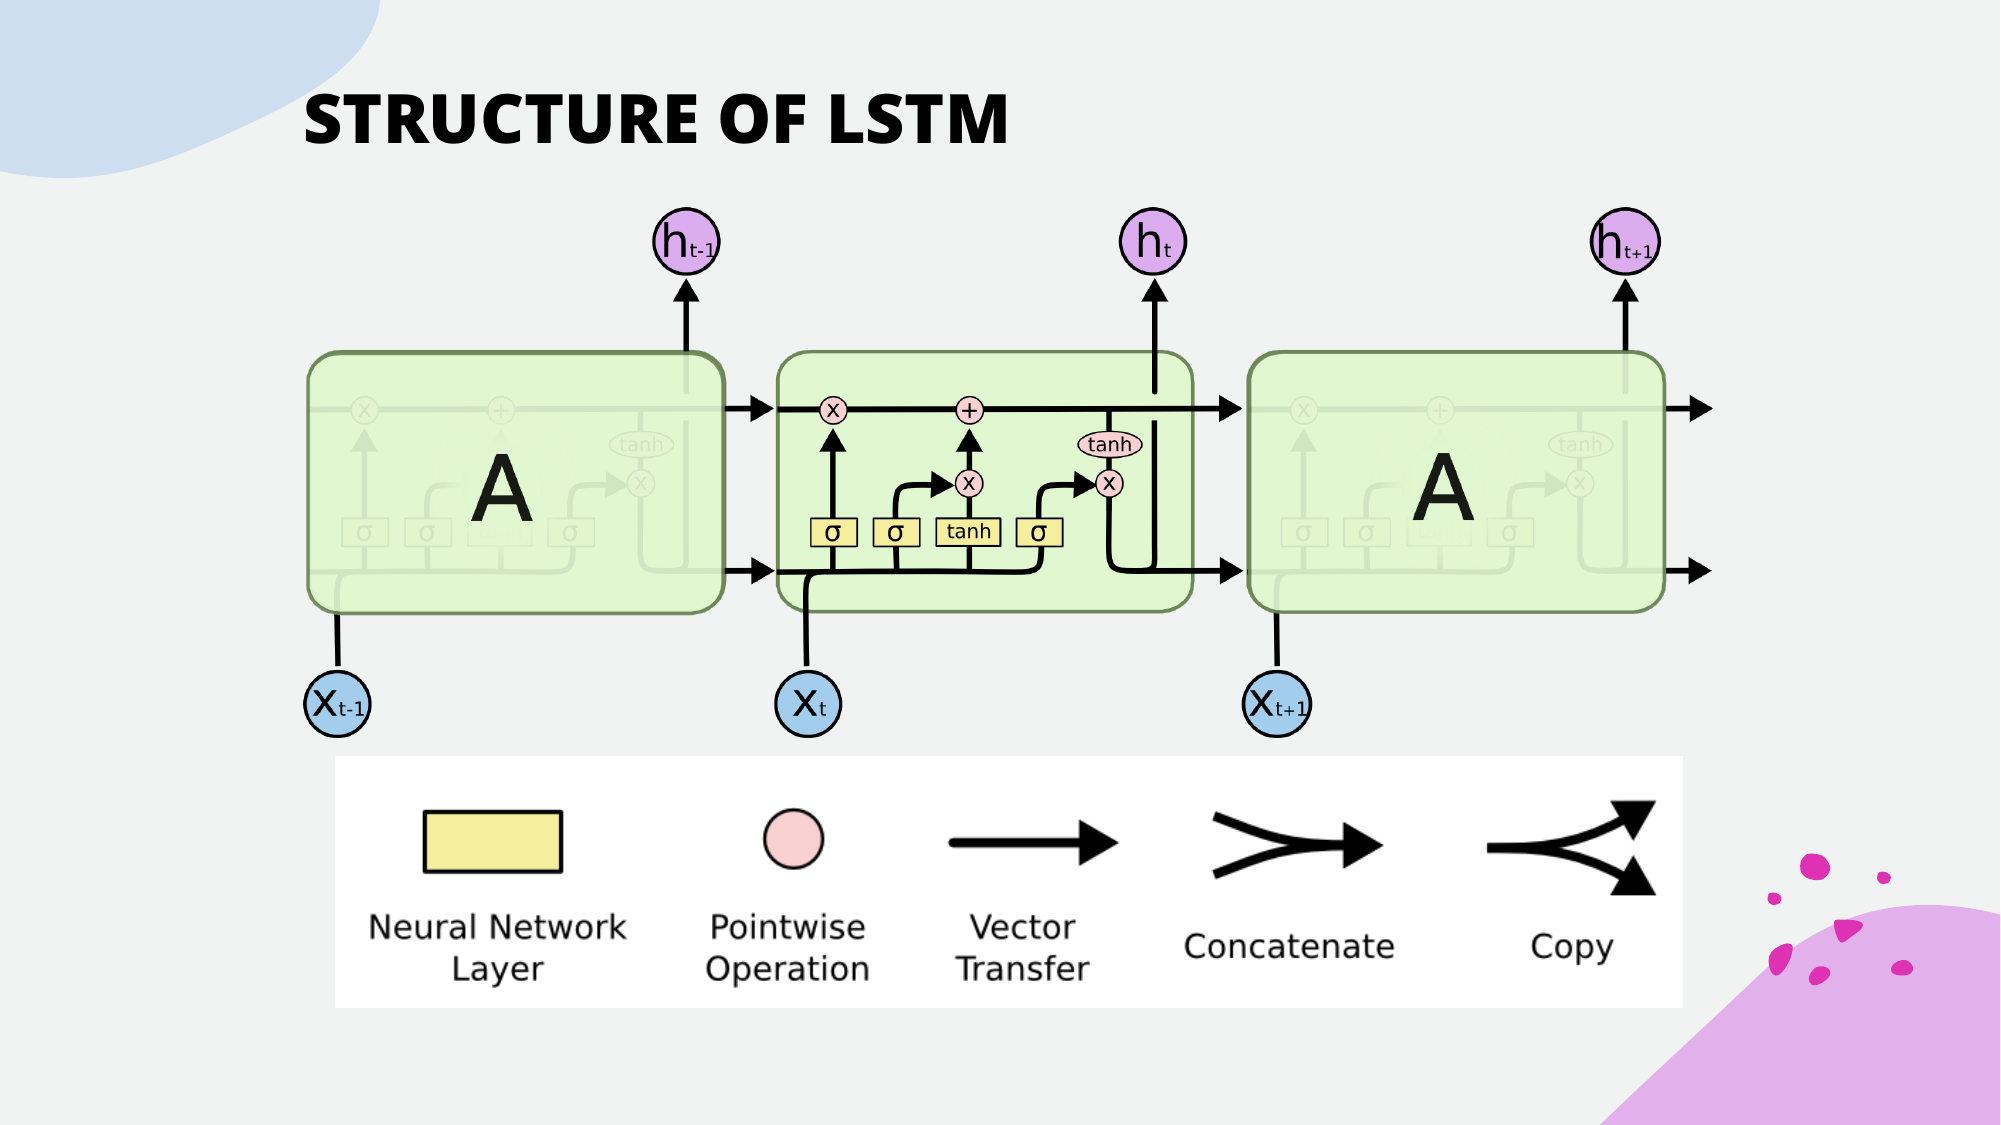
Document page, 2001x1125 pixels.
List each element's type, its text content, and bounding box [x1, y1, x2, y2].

text_box STRUCTURE OF LSTM [303, 44, 1697, 188]
picture [335, 756, 1683, 1008]
picture [302, 207, 1713, 738]
